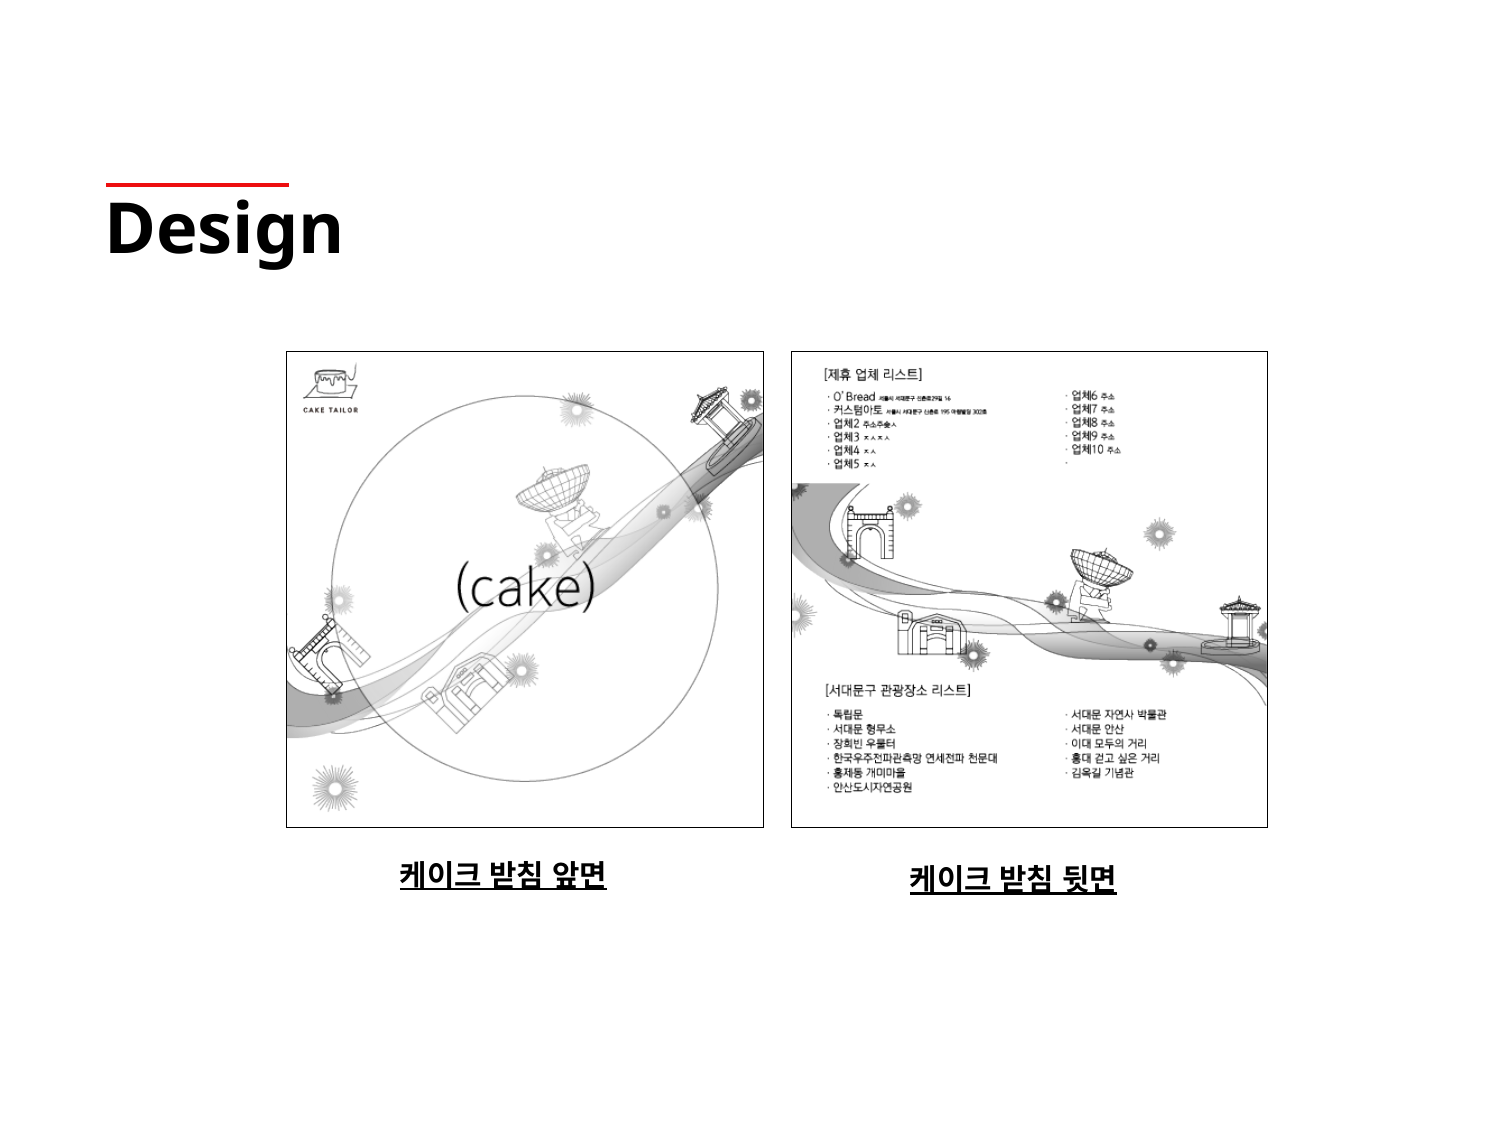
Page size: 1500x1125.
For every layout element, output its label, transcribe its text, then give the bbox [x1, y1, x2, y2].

title Design [93, 184, 1388, 278]
text_box [106, 183, 289, 187]
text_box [286, 351, 1268, 905]
